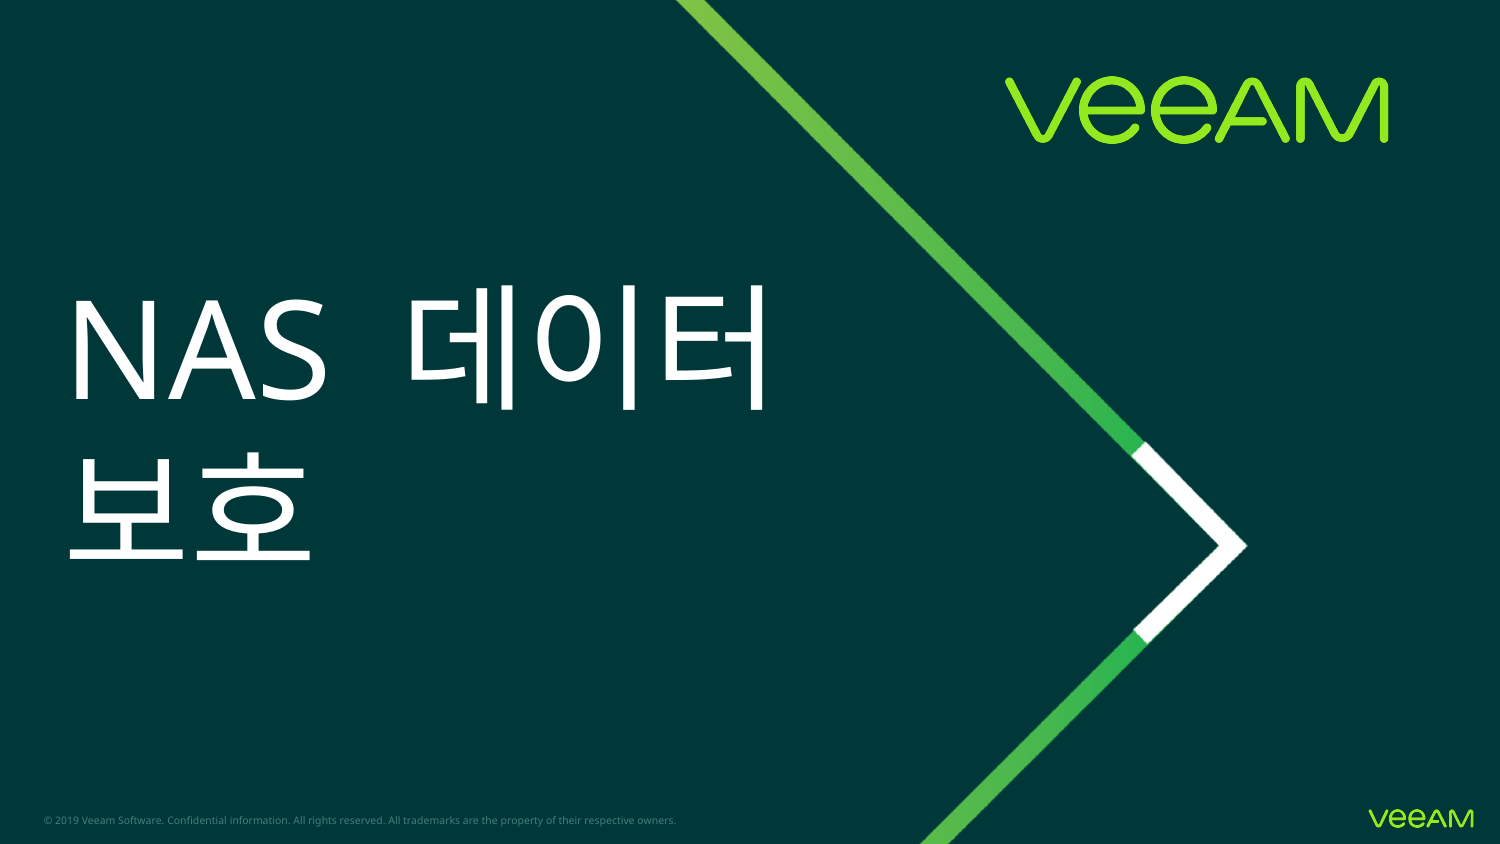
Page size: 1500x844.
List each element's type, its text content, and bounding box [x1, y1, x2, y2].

picture [664, 0, 1389, 844]
picture [1368, 809, 1474, 828]
title NAS 데이터 보호 [63, 260, 1049, 595]
